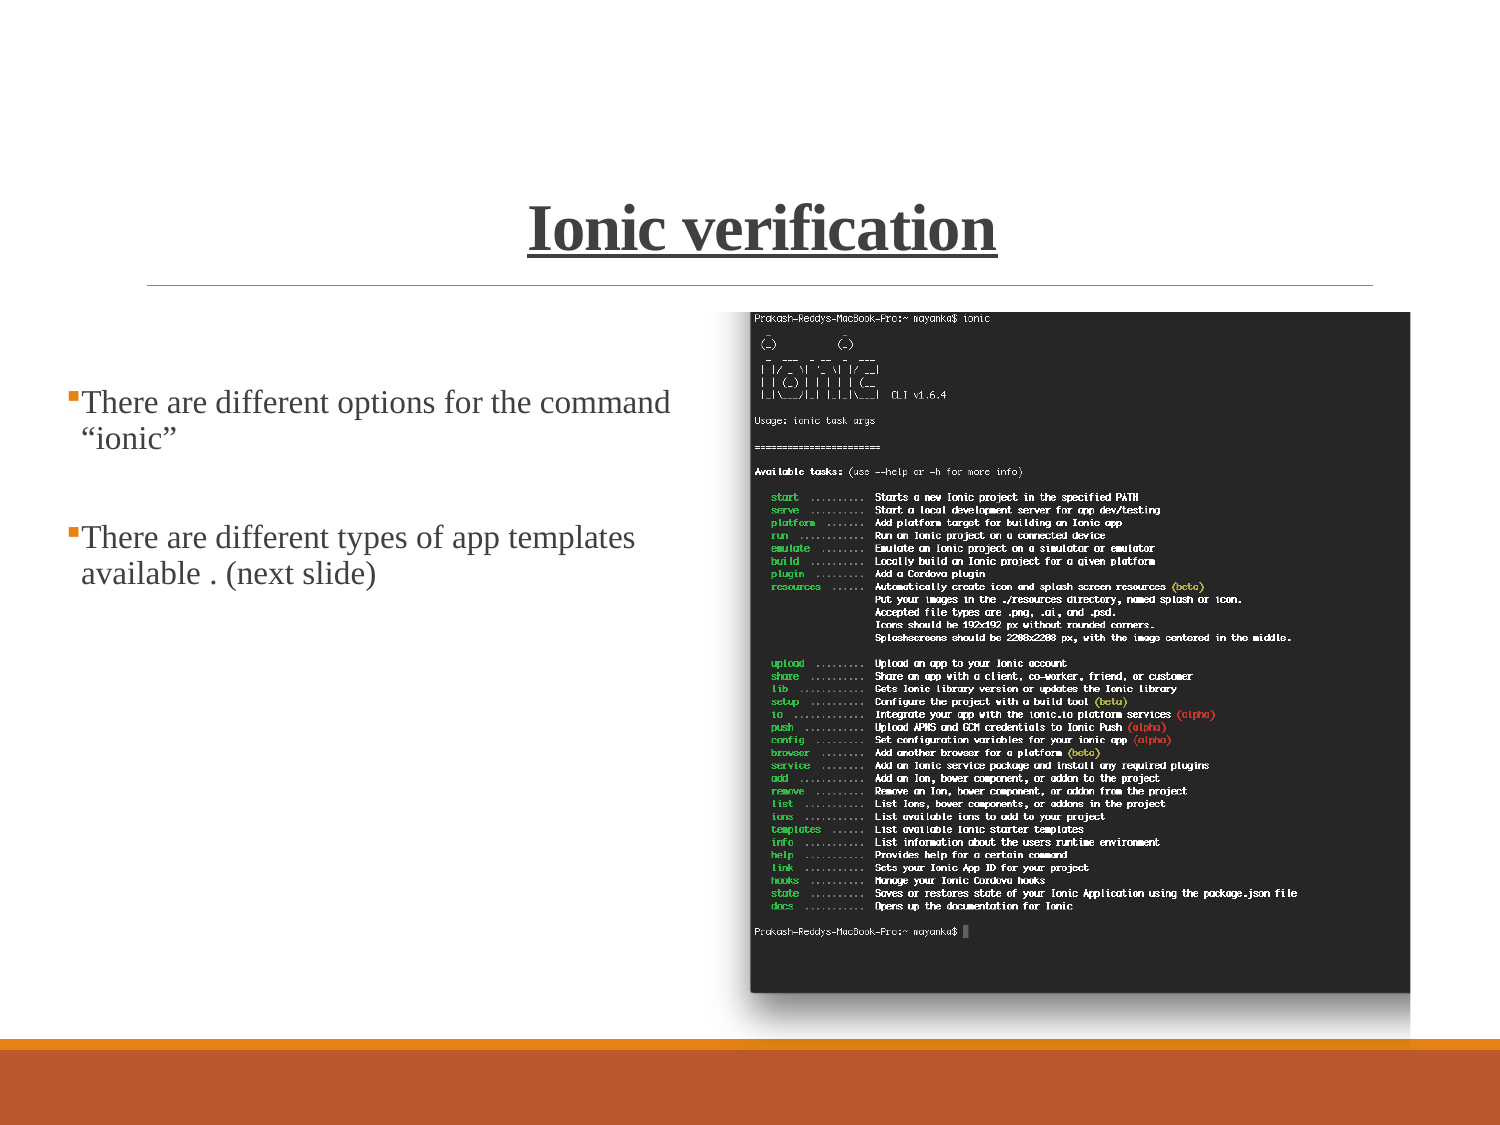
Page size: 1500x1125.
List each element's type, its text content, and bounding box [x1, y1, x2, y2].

title Ionic verification [150, 155, 1375, 280]
list There are different options for the command “ionic” There are different types of app templates available . (next slide) [51, 370, 696, 1000]
picture [699, 311, 1411, 1066]
